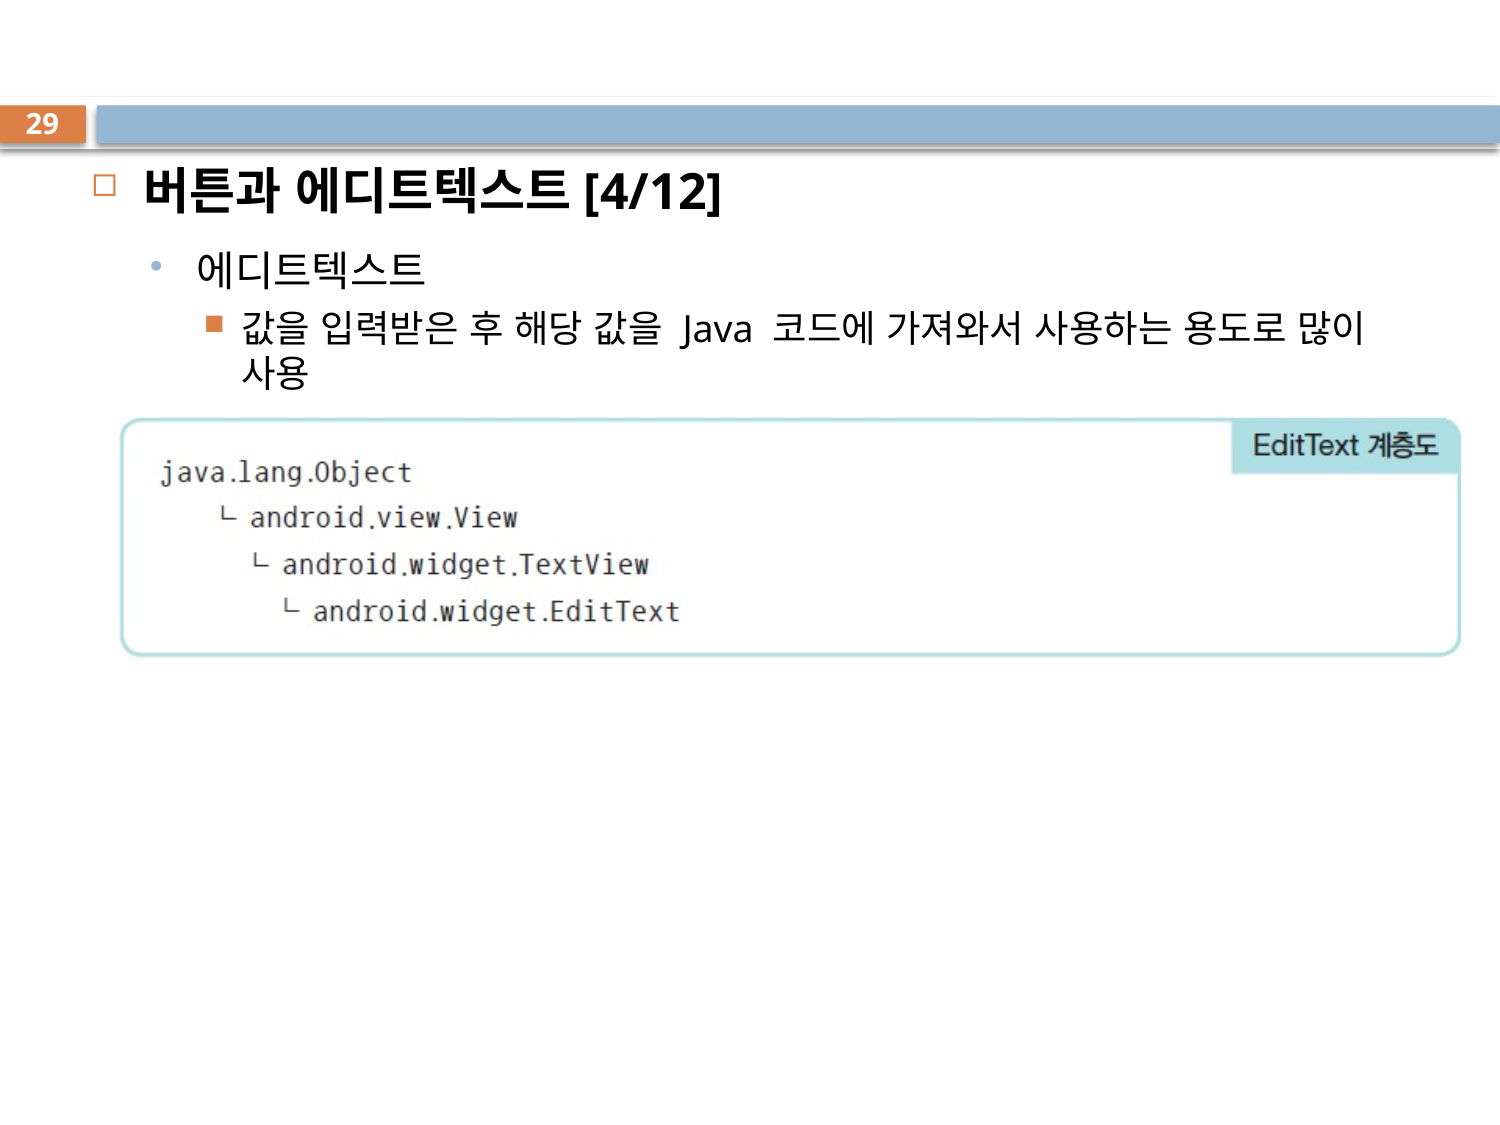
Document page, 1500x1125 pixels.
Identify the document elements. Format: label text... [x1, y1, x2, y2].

slide_number 29 [0, 105, 87, 146]
list 버튼과 에디트텍스트[4/12] 에디트텍스트 값을 입력받은 후 해당 값을 Java 코드에 가져와서 사용하는 용도로 많이 사용 [76, 152, 1459, 1047]
picture [119, 414, 1461, 660]
